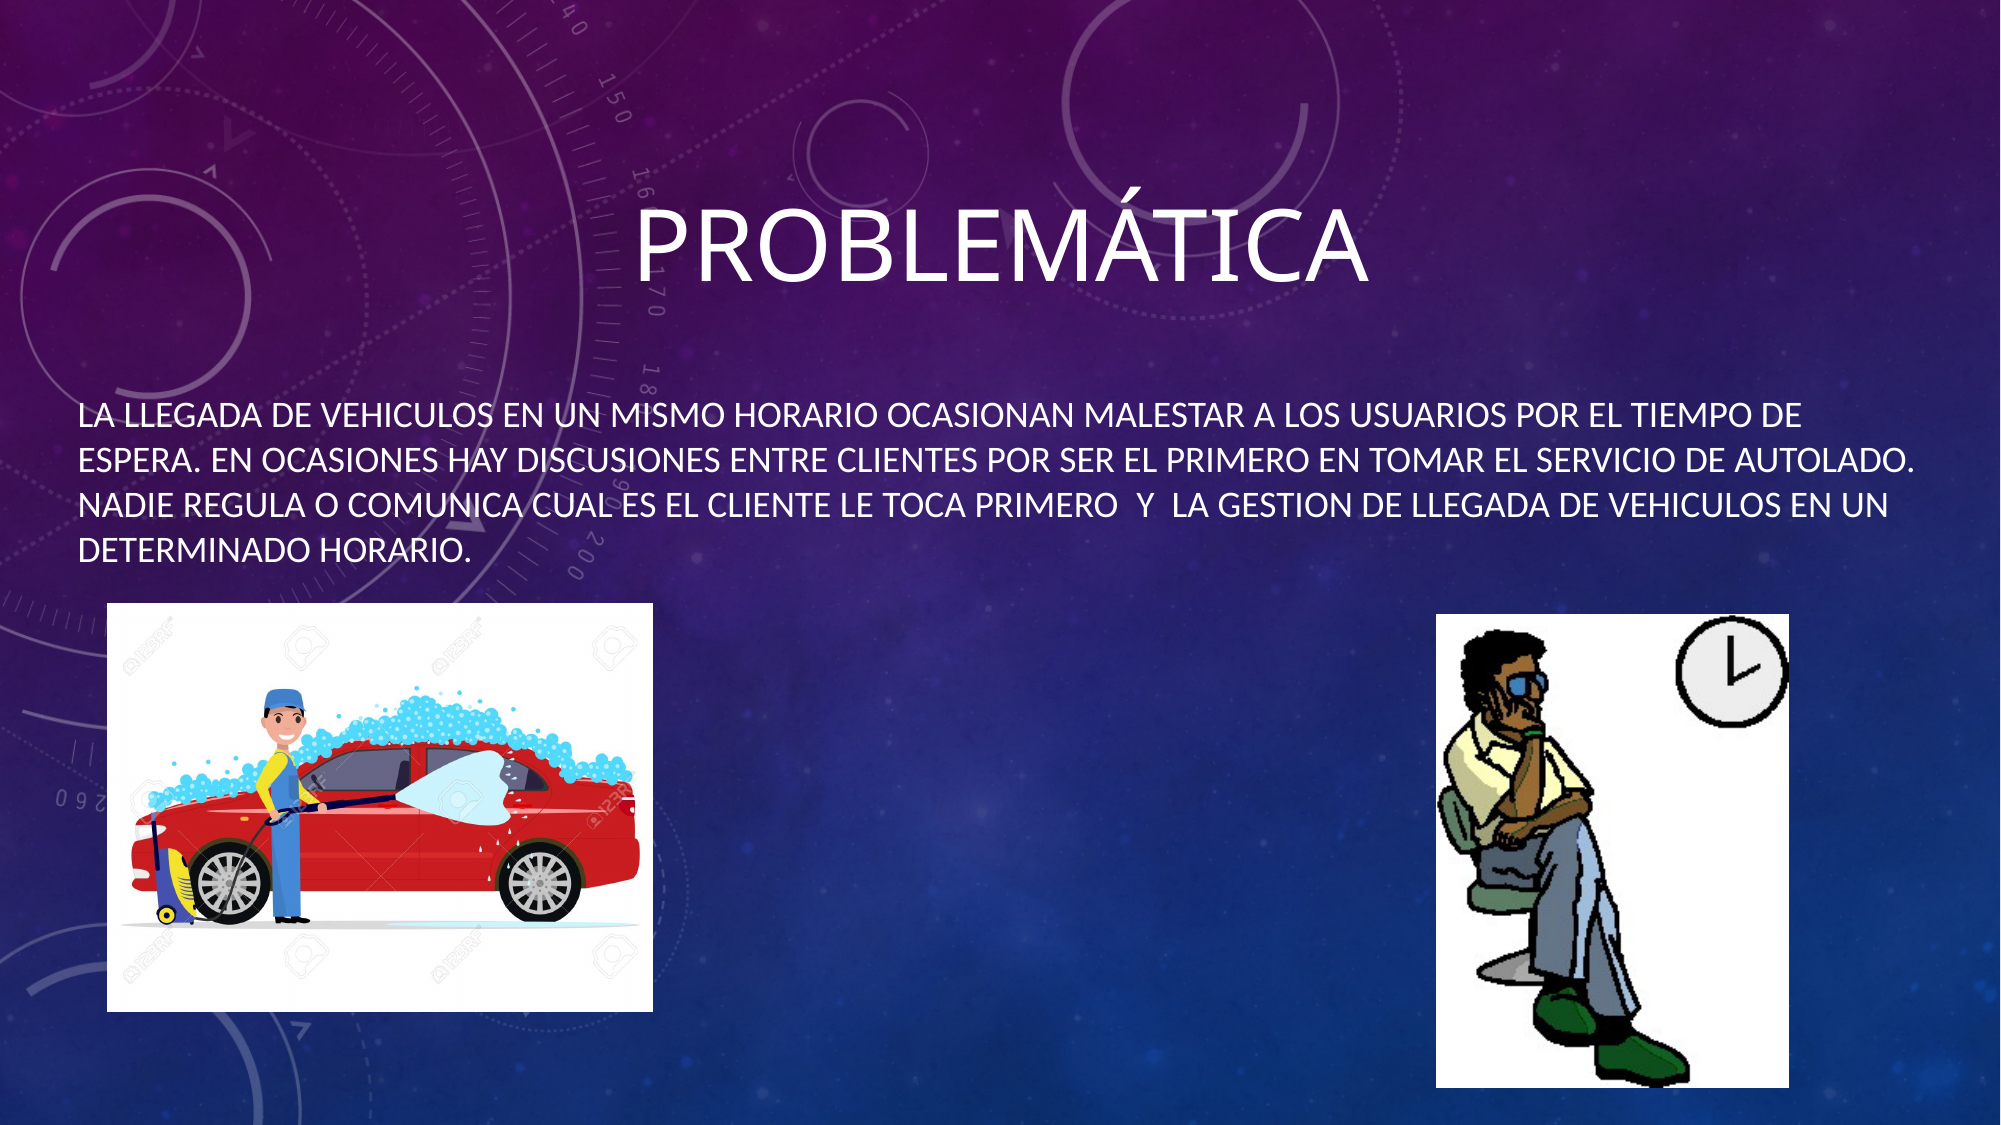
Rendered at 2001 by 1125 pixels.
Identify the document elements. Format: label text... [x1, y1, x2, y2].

subtitle La llegada de vehiculos en un mismo horario ocasionan malestar a los usuarios por el tiempo de espera. En ocasiones haY discusiones entre clientes por ser el primero en tomar el servicio de autolado. Nadie regula O COMUNICA CUAL ES EL cliente le toca primero y la gestion de llegada de vehiculos en un determinado horario. [62, 382, 1942, 778]
picture [0, 0, 2001, 1125]
title problemática [22, 93, 1980, 309]
